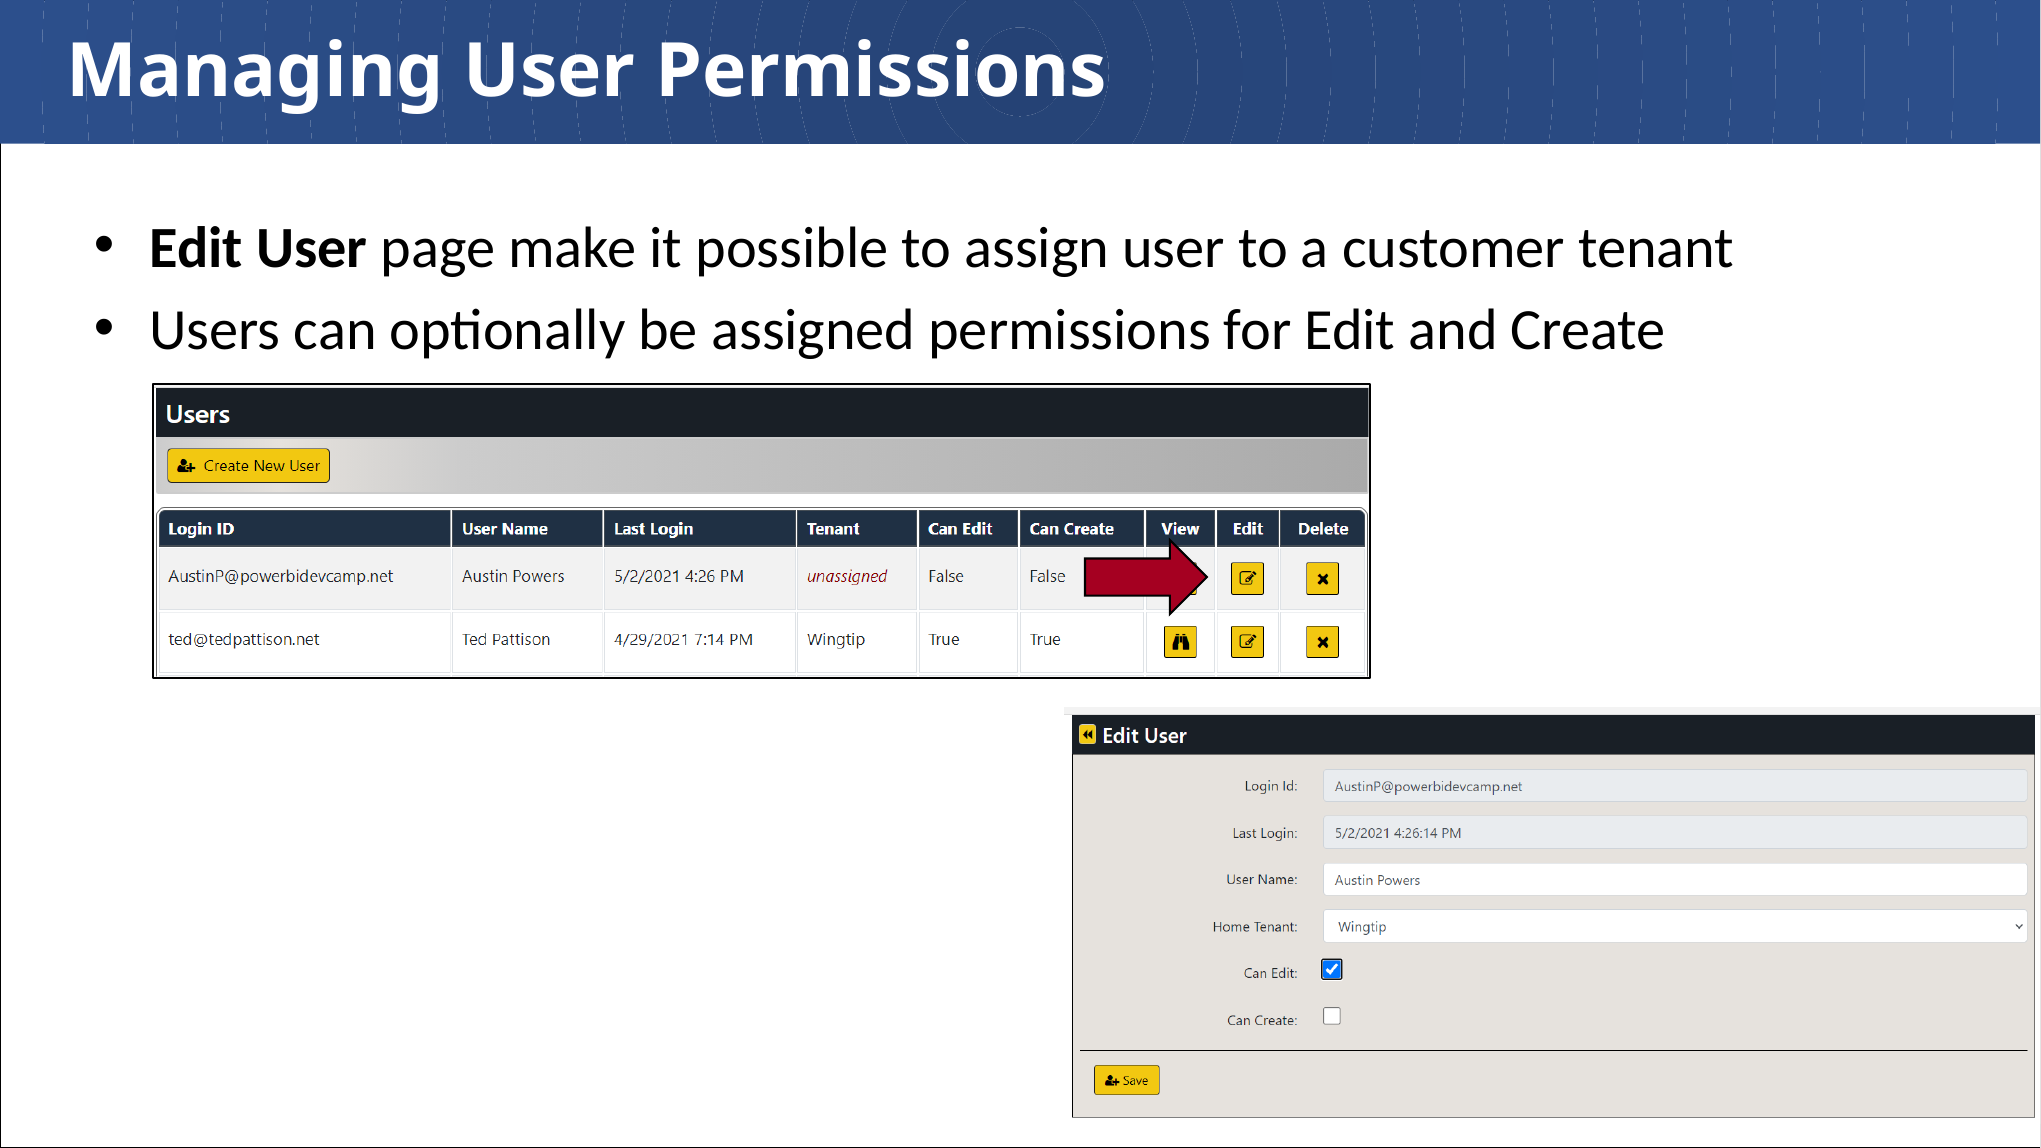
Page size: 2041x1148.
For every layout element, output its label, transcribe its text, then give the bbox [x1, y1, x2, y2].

list Edit User page make it possible to assign user to a customer tenant Users can optionally be assigned permissions for Edit and Create [79, 201, 1988, 371]
picture [1064, 707, 2041, 1124]
picture [154, 384, 1369, 677]
title Managing User Permissions [51, 31, 1988, 113]
